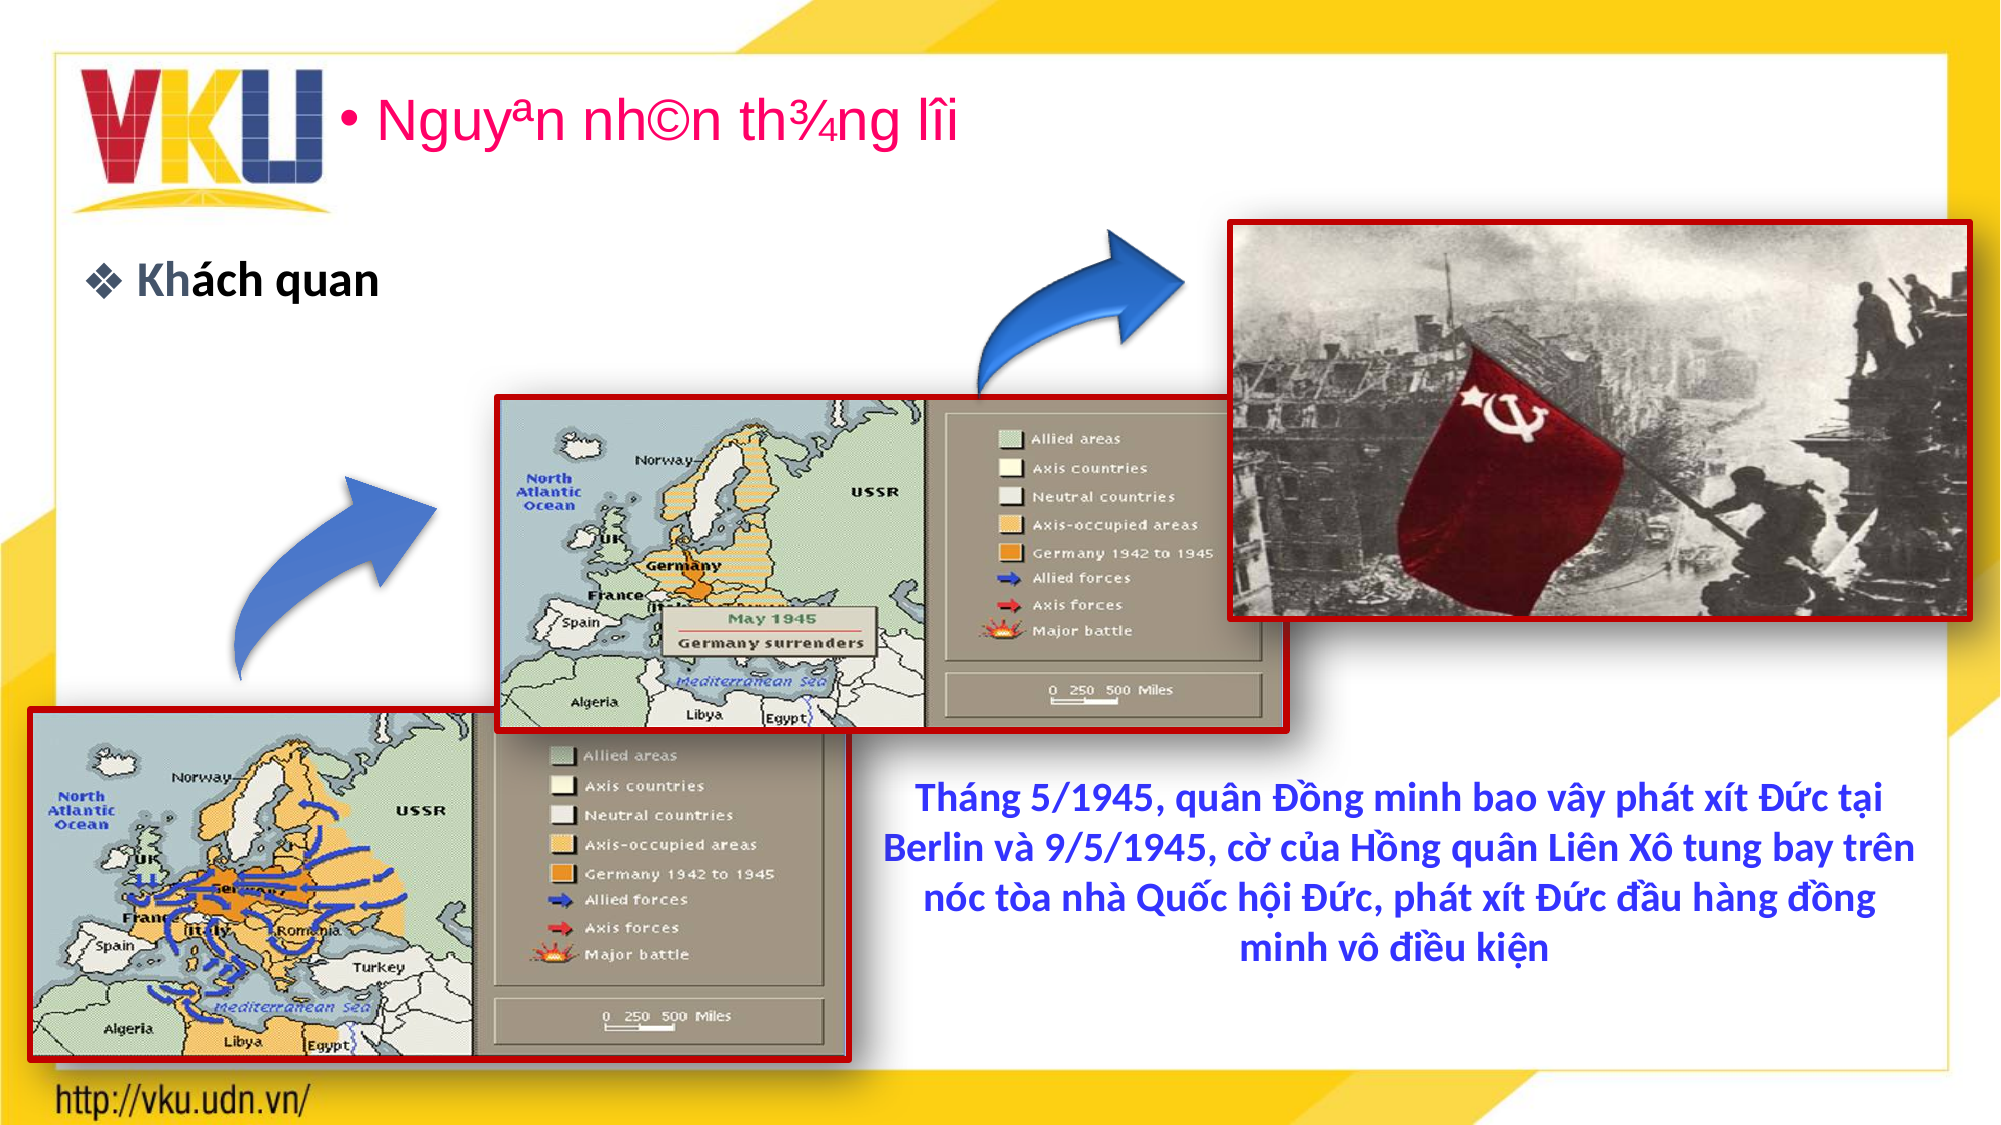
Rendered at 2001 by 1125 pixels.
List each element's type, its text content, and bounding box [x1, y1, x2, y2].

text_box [961, 224, 1197, 415]
text_box Nguyªn nh©n th¾ng lîi [174, 70, 1125, 164]
picture [0, 0, 2001, 1125]
text_box Tháng 5/1945, quân Đồng minh bao vây phát xít Đức tại Berlin và 9/5/1945, cờ của Hồng quân Liên Xô tung bay trên nóc tòa nhà Quốc hội Đức, phát xít Đức đầu hàng đồng minh vô điều kiện [900, 762, 1934, 978]
text_box [234, 476, 437, 681]
text_box Khách quan [66, 238, 650, 314]
